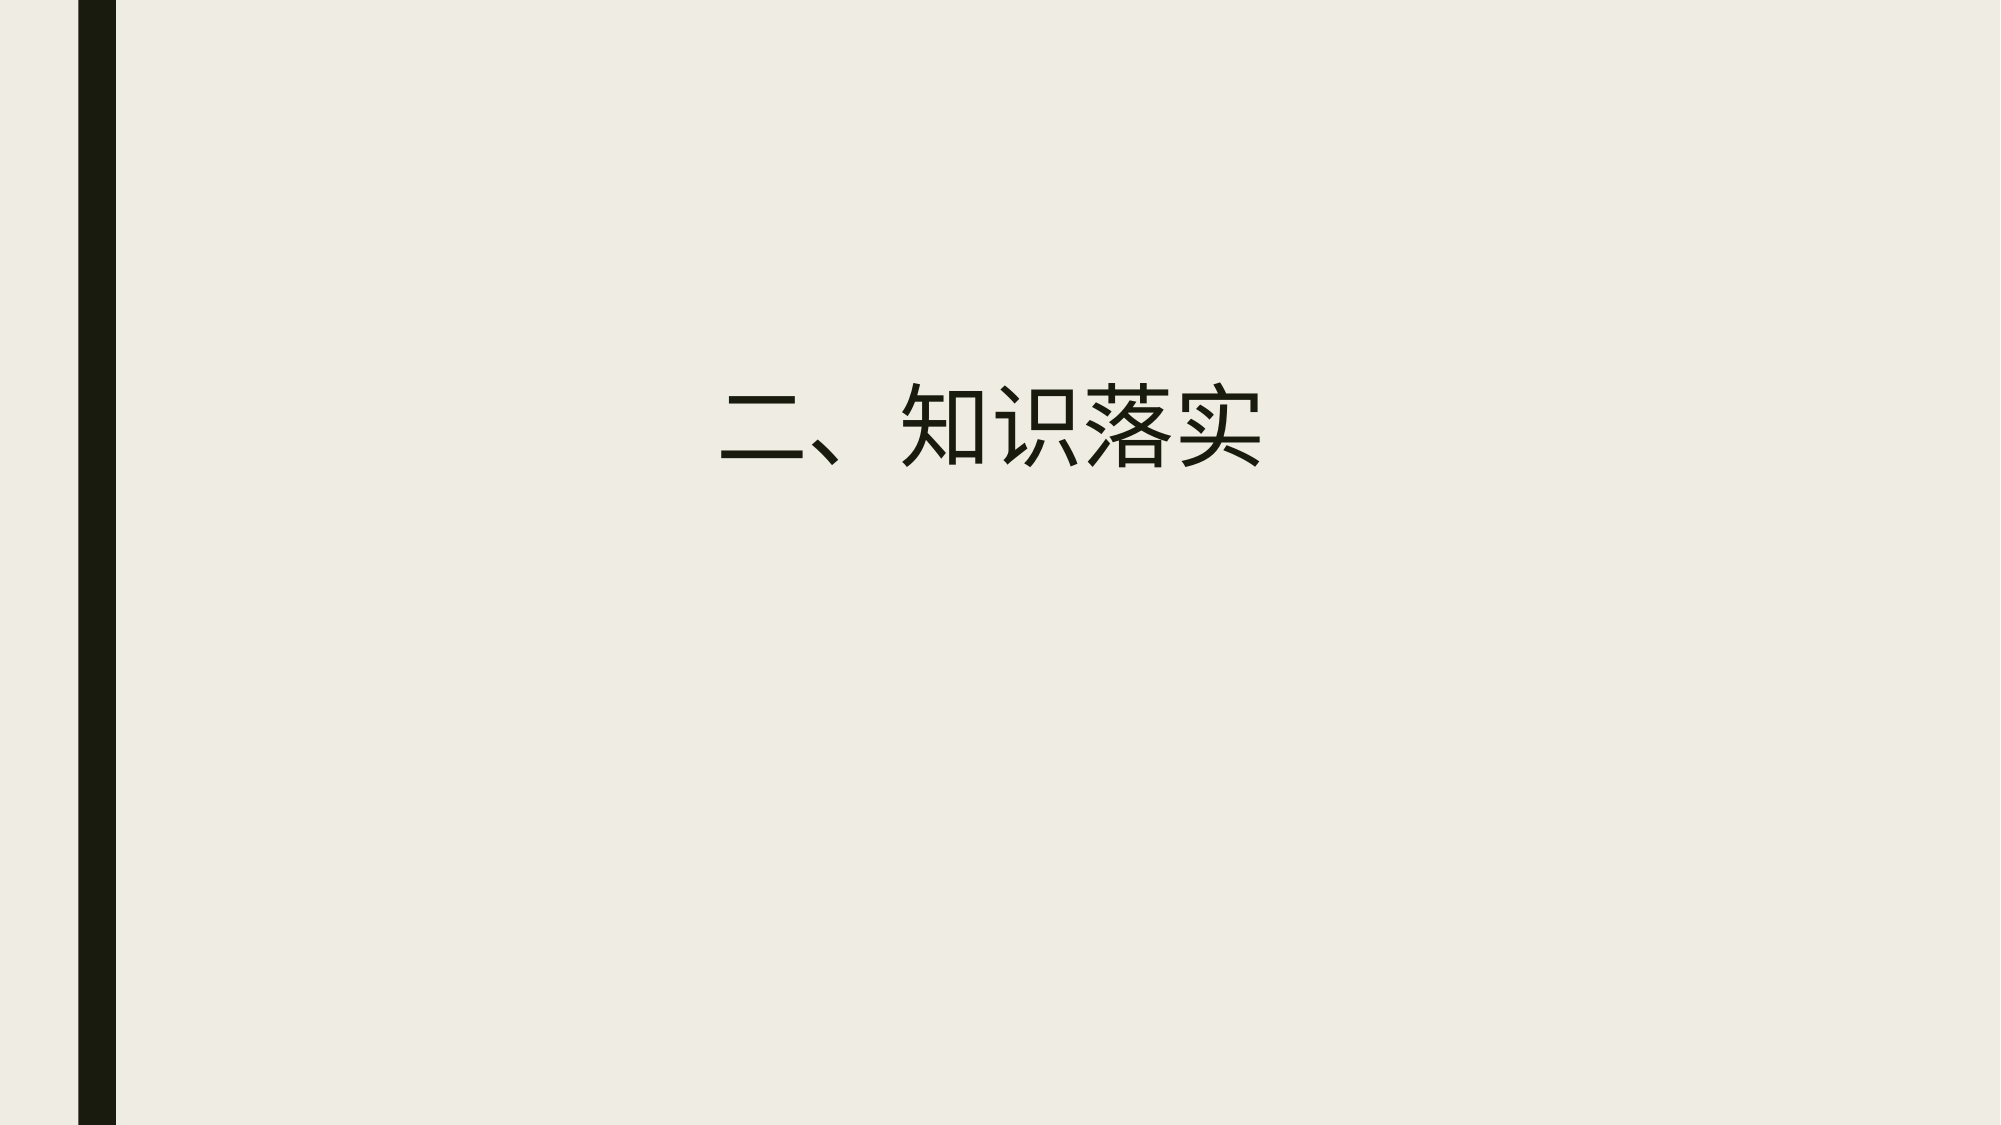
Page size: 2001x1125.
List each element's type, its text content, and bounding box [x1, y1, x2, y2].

title 二、知识落实 [701, 374, 1406, 619]
